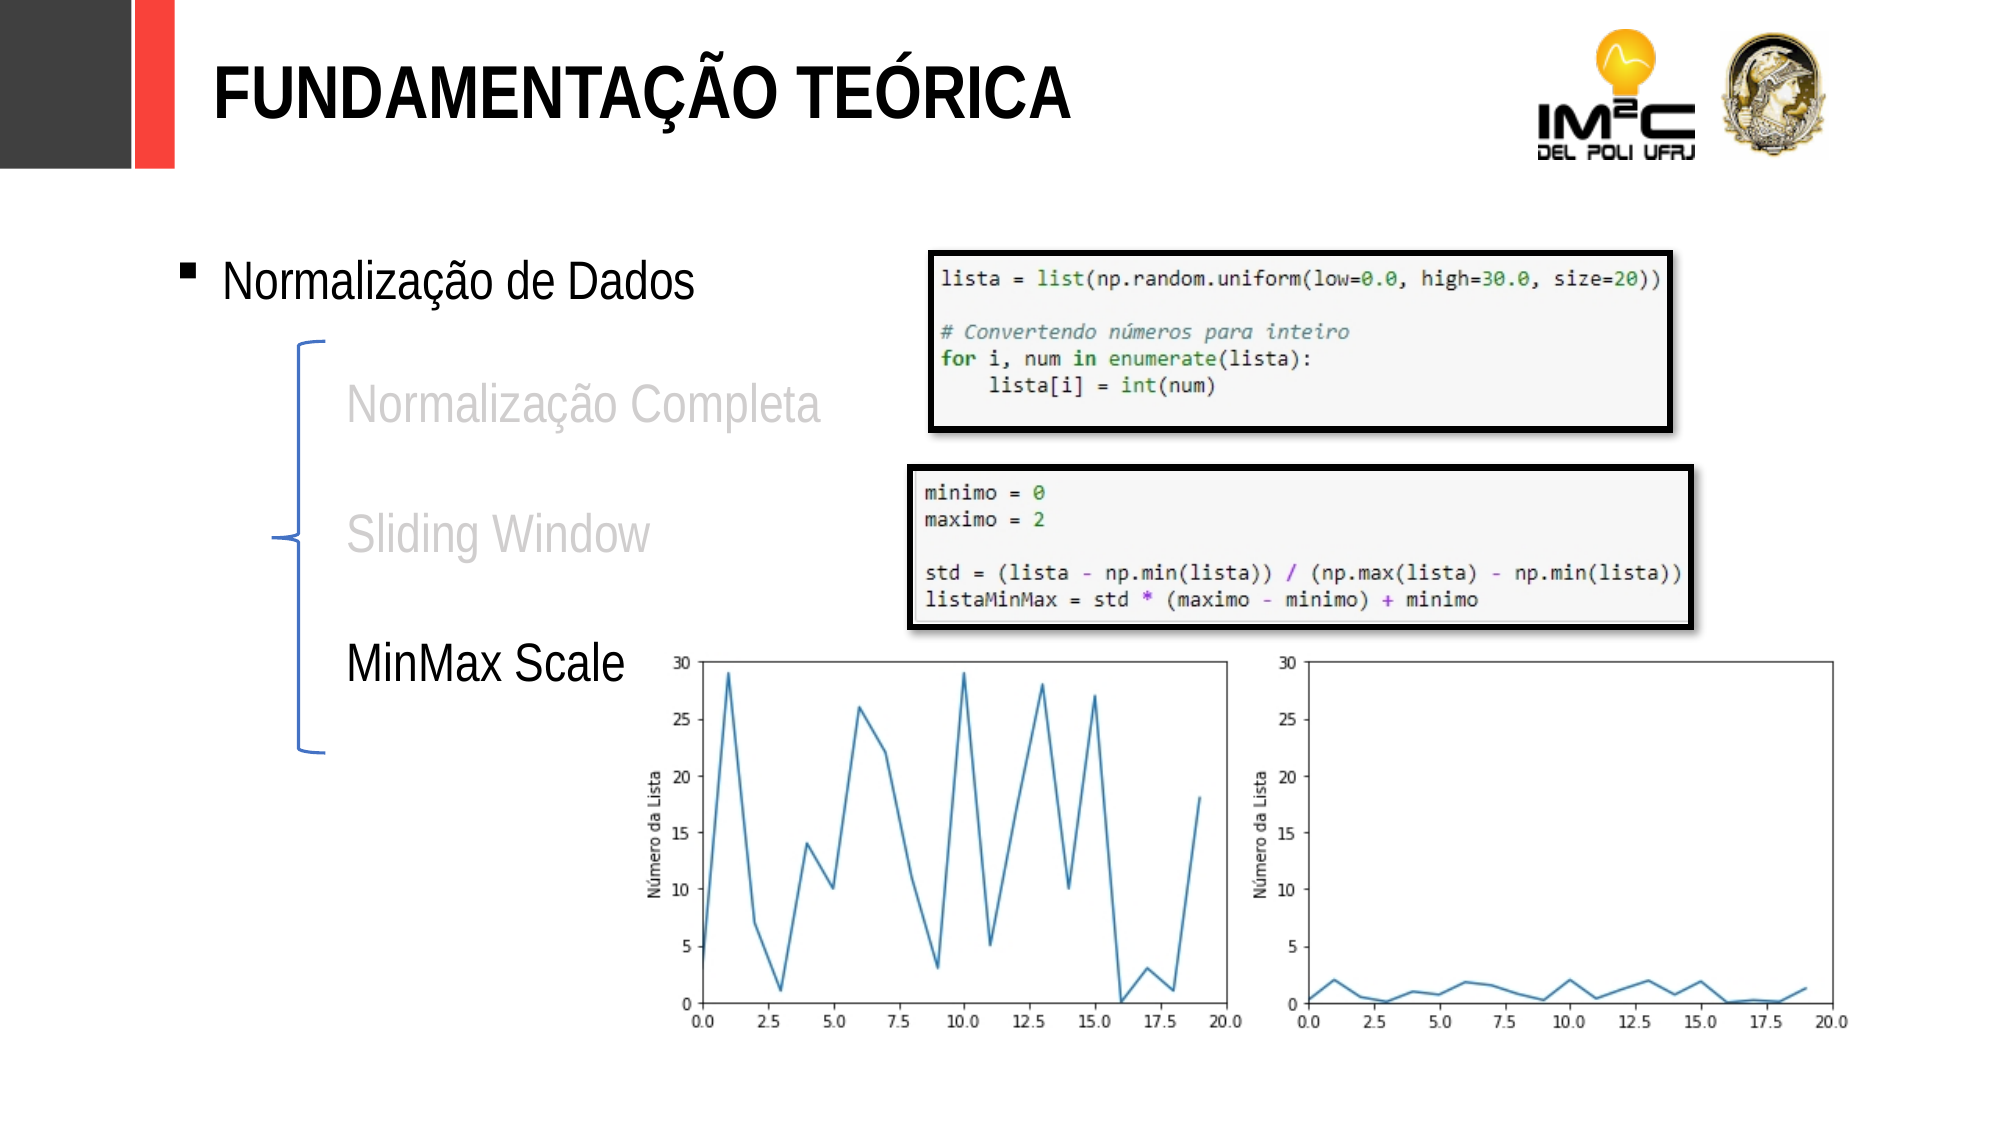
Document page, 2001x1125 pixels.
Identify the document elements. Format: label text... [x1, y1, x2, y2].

picture [640, 652, 1856, 1045]
text_box [271, 339, 326, 755]
picture [1538, 29, 1695, 160]
text_box [134, 0, 176, 170]
picture [934, 256, 1667, 427]
text_box Normalização Completa Sliding Window MinMax Scale [0, 360, 849, 811]
picture [1720, 31, 1829, 160]
picture [912, 470, 1688, 624]
text_box Normalização de Dados [160, 238, 784, 360]
text_box [0, 0, 132, 170]
text_box FUNDAMENTAÇÃO TEÓRICA [198, 35, 1089, 141]
